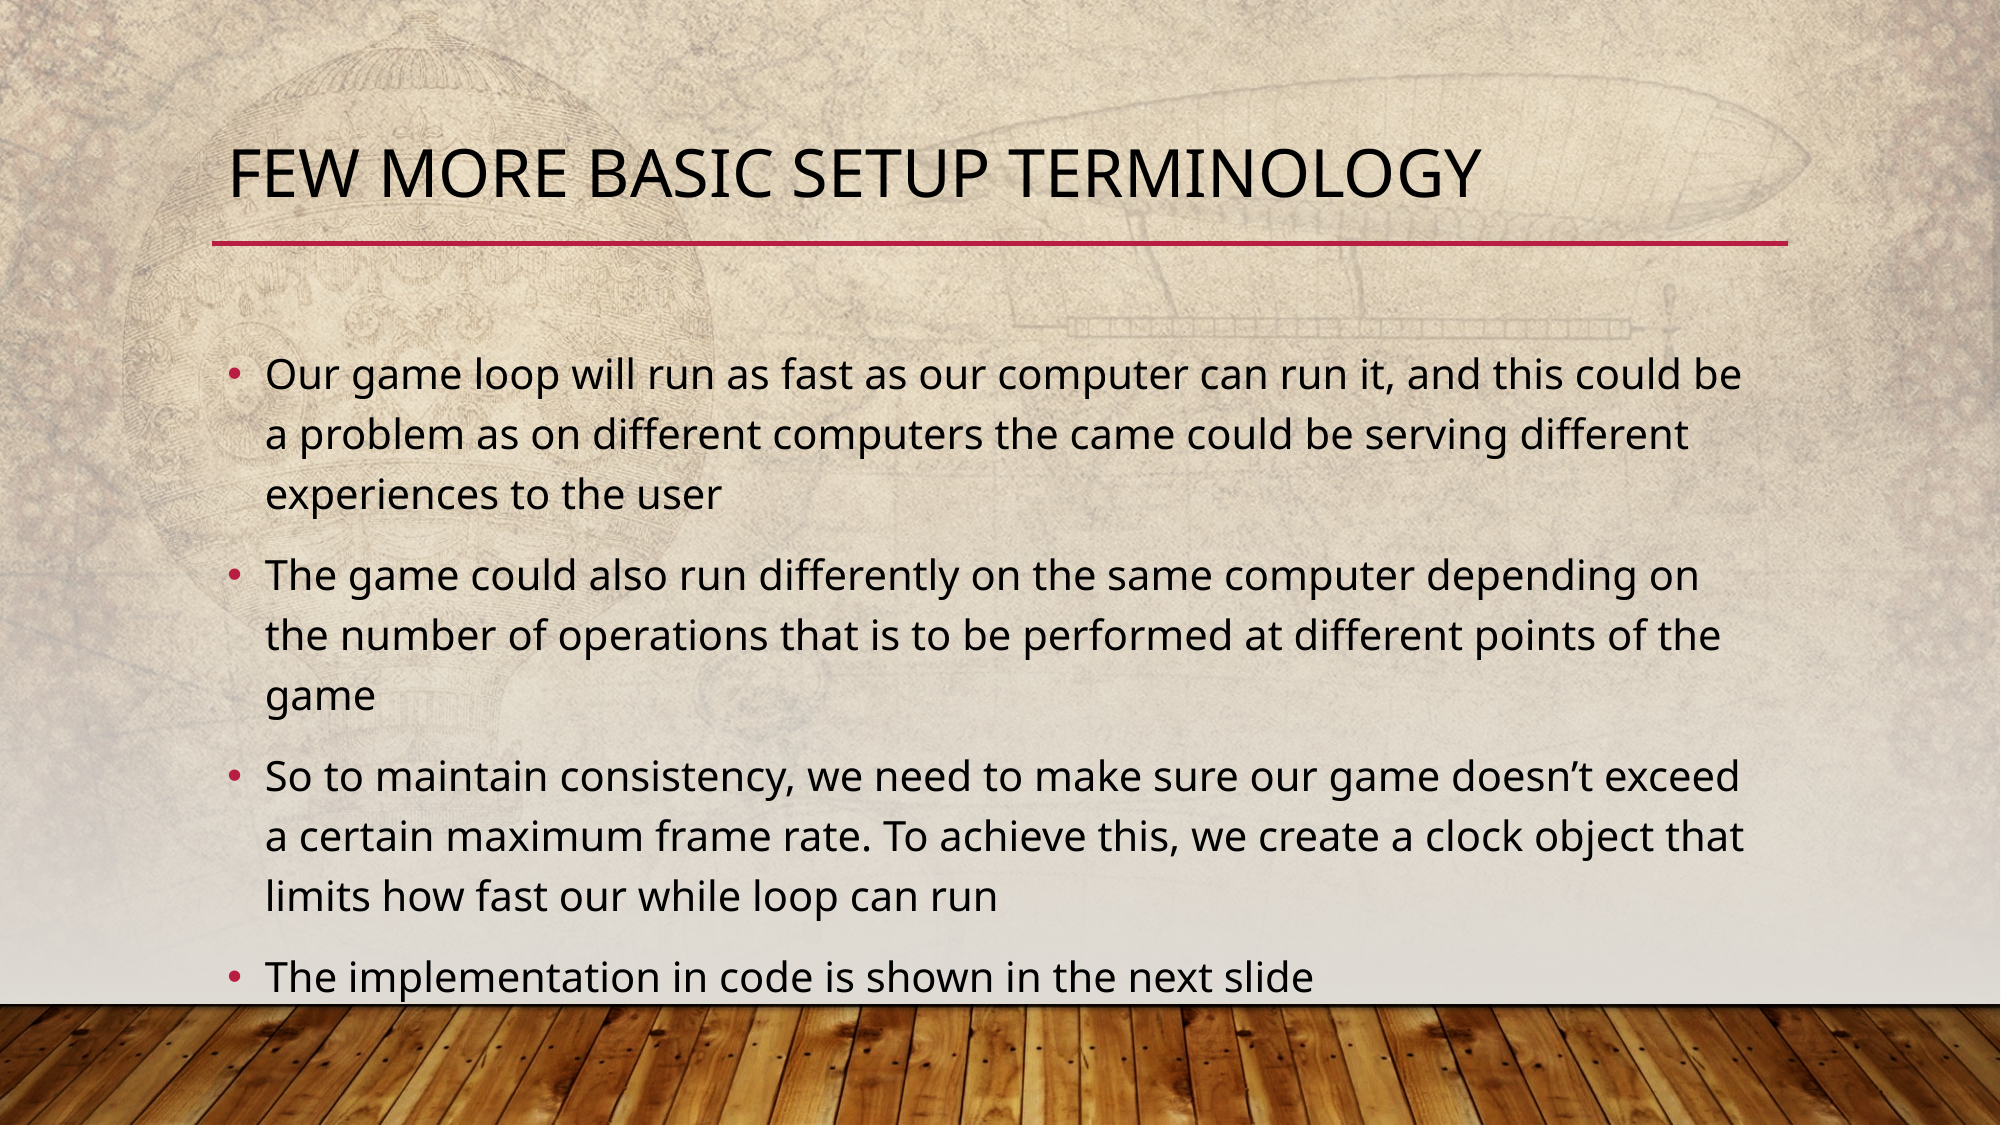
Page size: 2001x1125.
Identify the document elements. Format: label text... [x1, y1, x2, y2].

list Our game loop will run as fast as our computer can run it, and this could be a problem as on different computers the came could be serving different experiences to the user The game could also run differently on the same computer depending on the number of operations that is to be performed at different points of the game So to maintain consistency, we need to make sure our game doesn’t exceed a certain maximum frame rate. To achieve this, we create a clock object that limits how fast our while loop can run The implementation in code is shown in the next slide [212, 330, 1788, 897]
picture [0, 1004, 2000, 1125]
title Few more Basic setup terminology [212, 131, 1788, 305]
